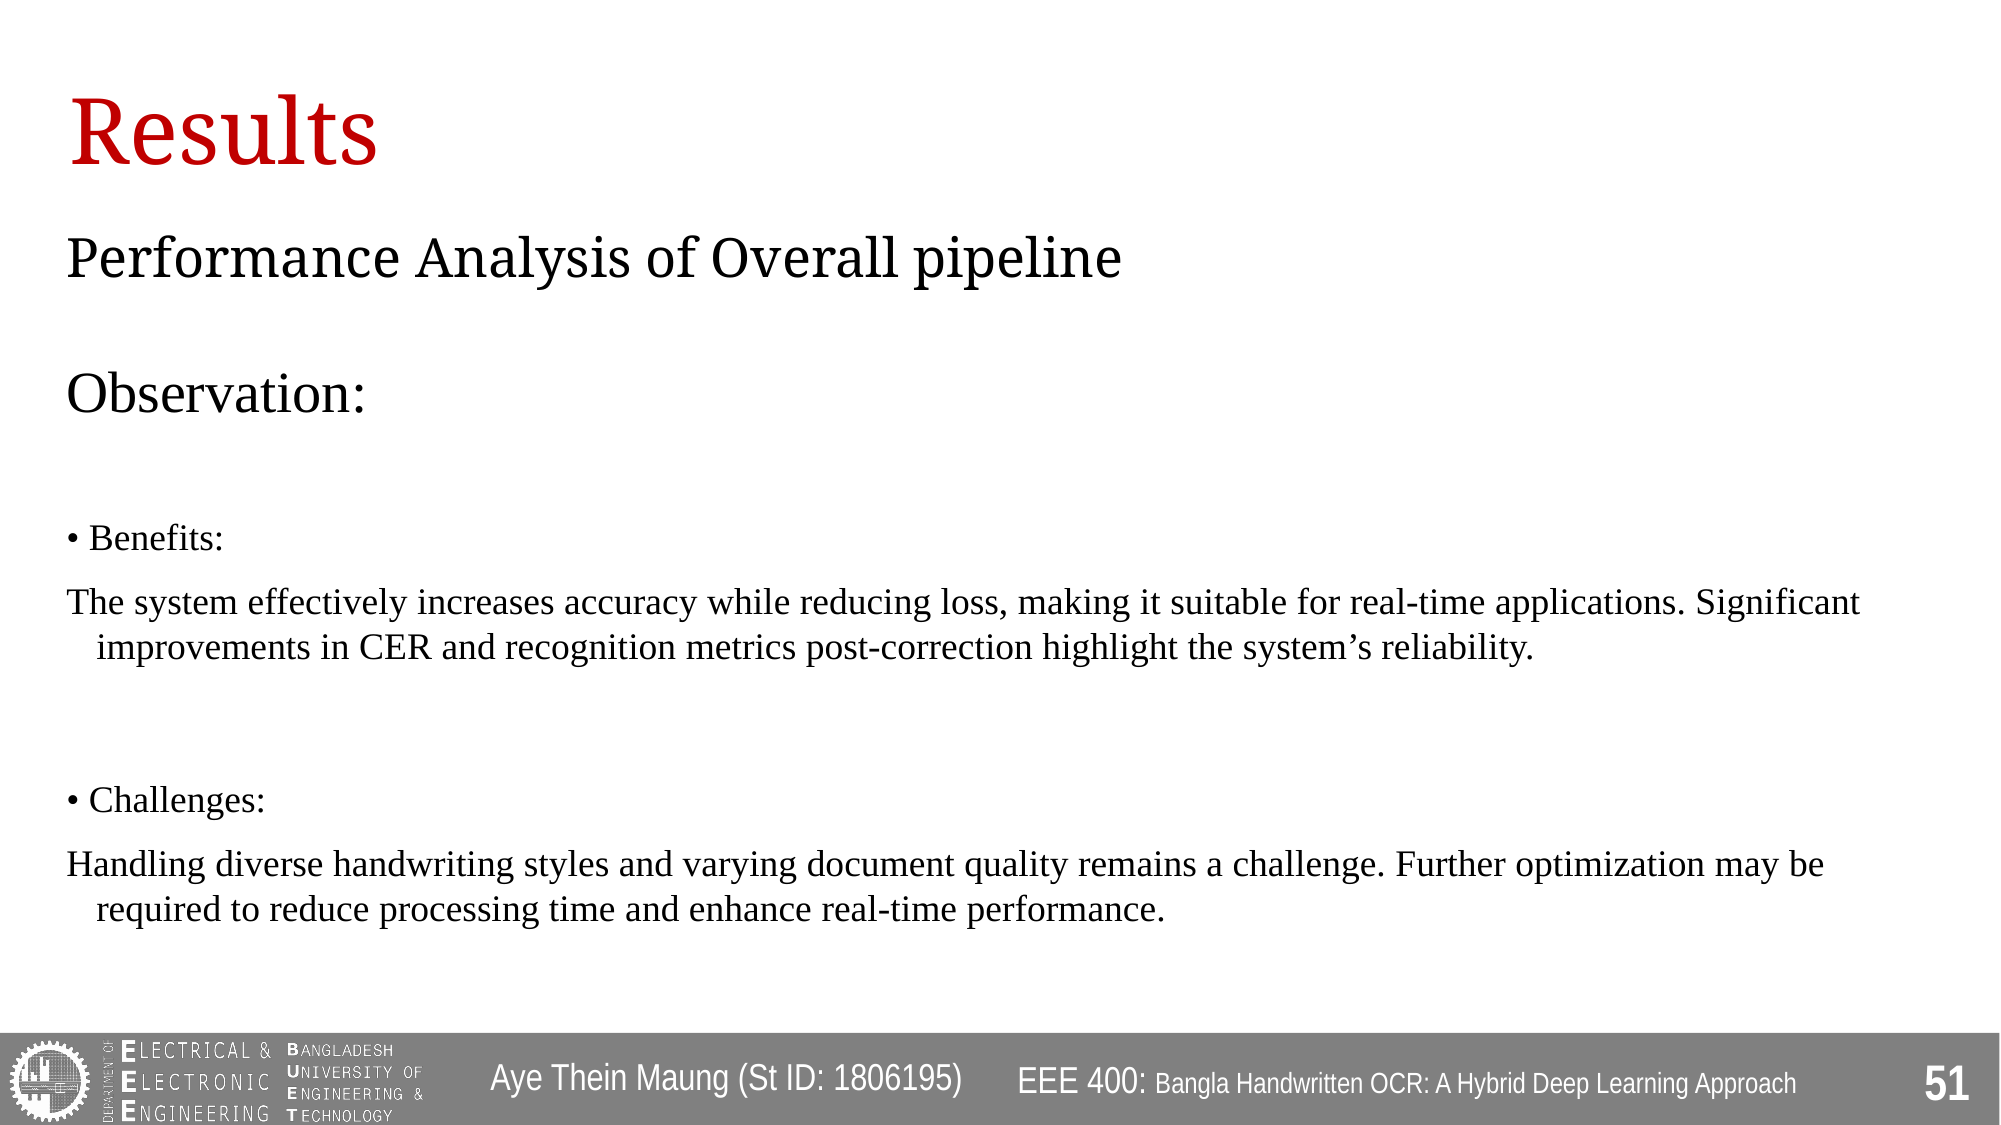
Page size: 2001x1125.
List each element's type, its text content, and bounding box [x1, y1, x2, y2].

picture [8, 1039, 437, 1123]
footer EEE 400: Bangla Handwritten OCR: A Hybrid Deep Learning Approach [981, 1048, 1833, 1119]
text_box Performance Analysis of Overall pipeline [51, 215, 1144, 297]
slide_number Aye Thein Maung (St ID: 1806195) [475, 1045, 1015, 1119]
title Results [54, 75, 1949, 195]
text_box Observation: • Benefits: The system effectively increases accuracy while reducing loss, making it suitable for real-time applications. Significant improvements in CER and recognition metrics post-correction highlight the system’s reliability. • Challenges: Handling diverse handwriting styles and varying document quality remains a challenge. Further optimization may be required to reduce processing time and enhance real-time performance. [51, 346, 1949, 1004]
slide_number 51 [1874, 1049, 1985, 1119]
